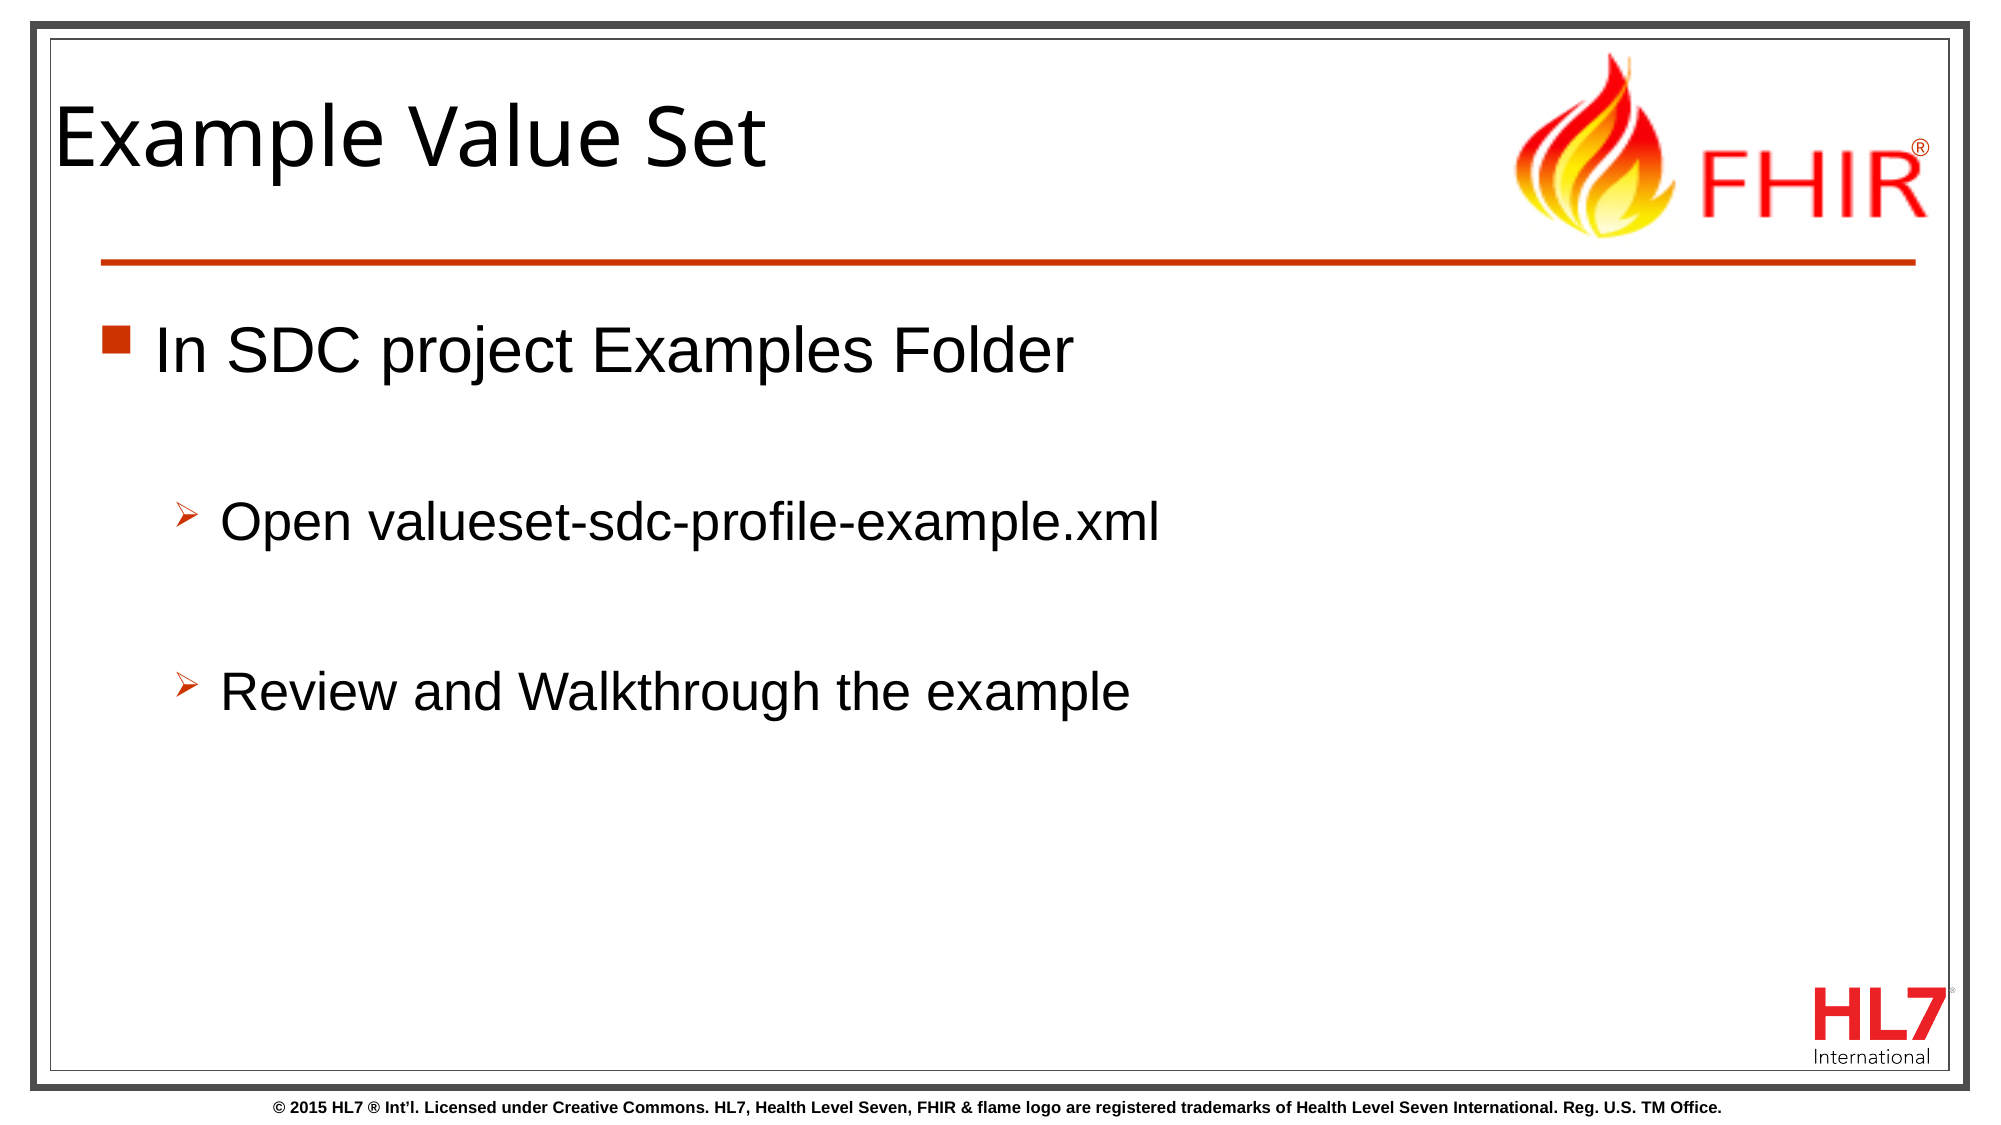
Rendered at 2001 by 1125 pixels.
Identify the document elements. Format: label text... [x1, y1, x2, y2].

picture [1771, 937, 1999, 1114]
title Example Value Set [37, 33, 1763, 251]
picture [1763, 42, 1944, 249]
list In SDC project Examples Folder Open valueset-sdc-profile-example.xml Review and Walkthrough the example [83, 299, 1917, 1059]
